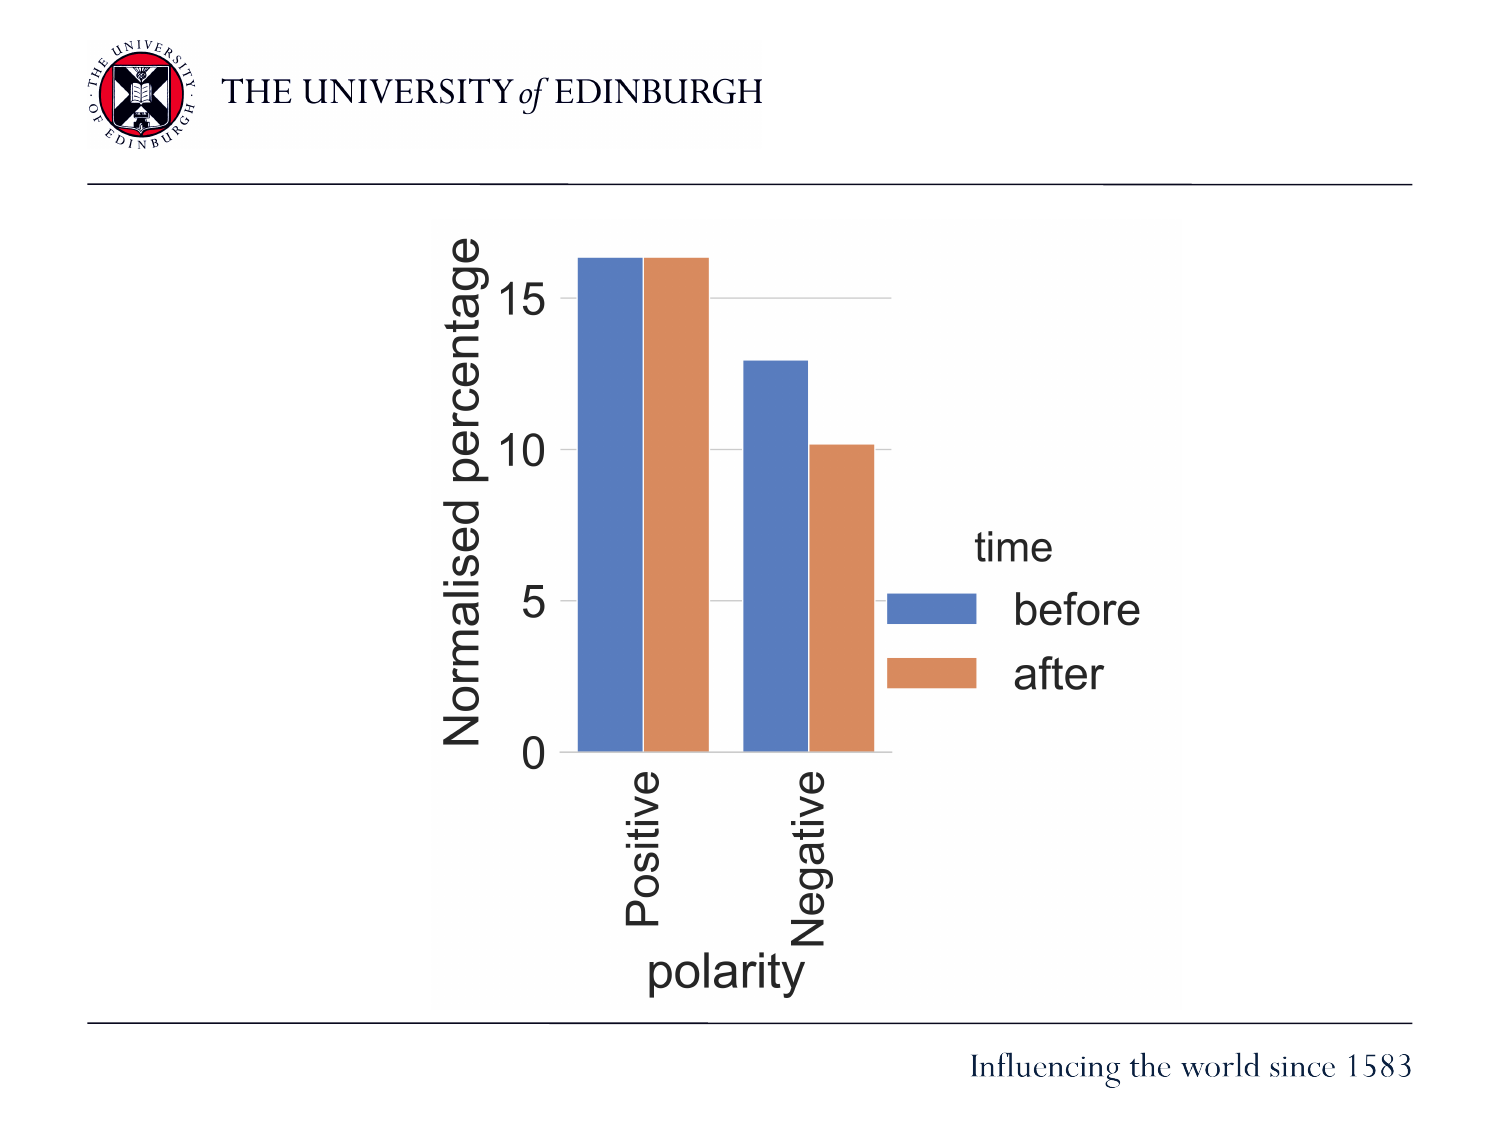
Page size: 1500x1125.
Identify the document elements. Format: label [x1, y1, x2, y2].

picture [87, 40, 762, 149]
picture [430, 219, 1182, 1011]
picture [969, 1046, 1413, 1088]
